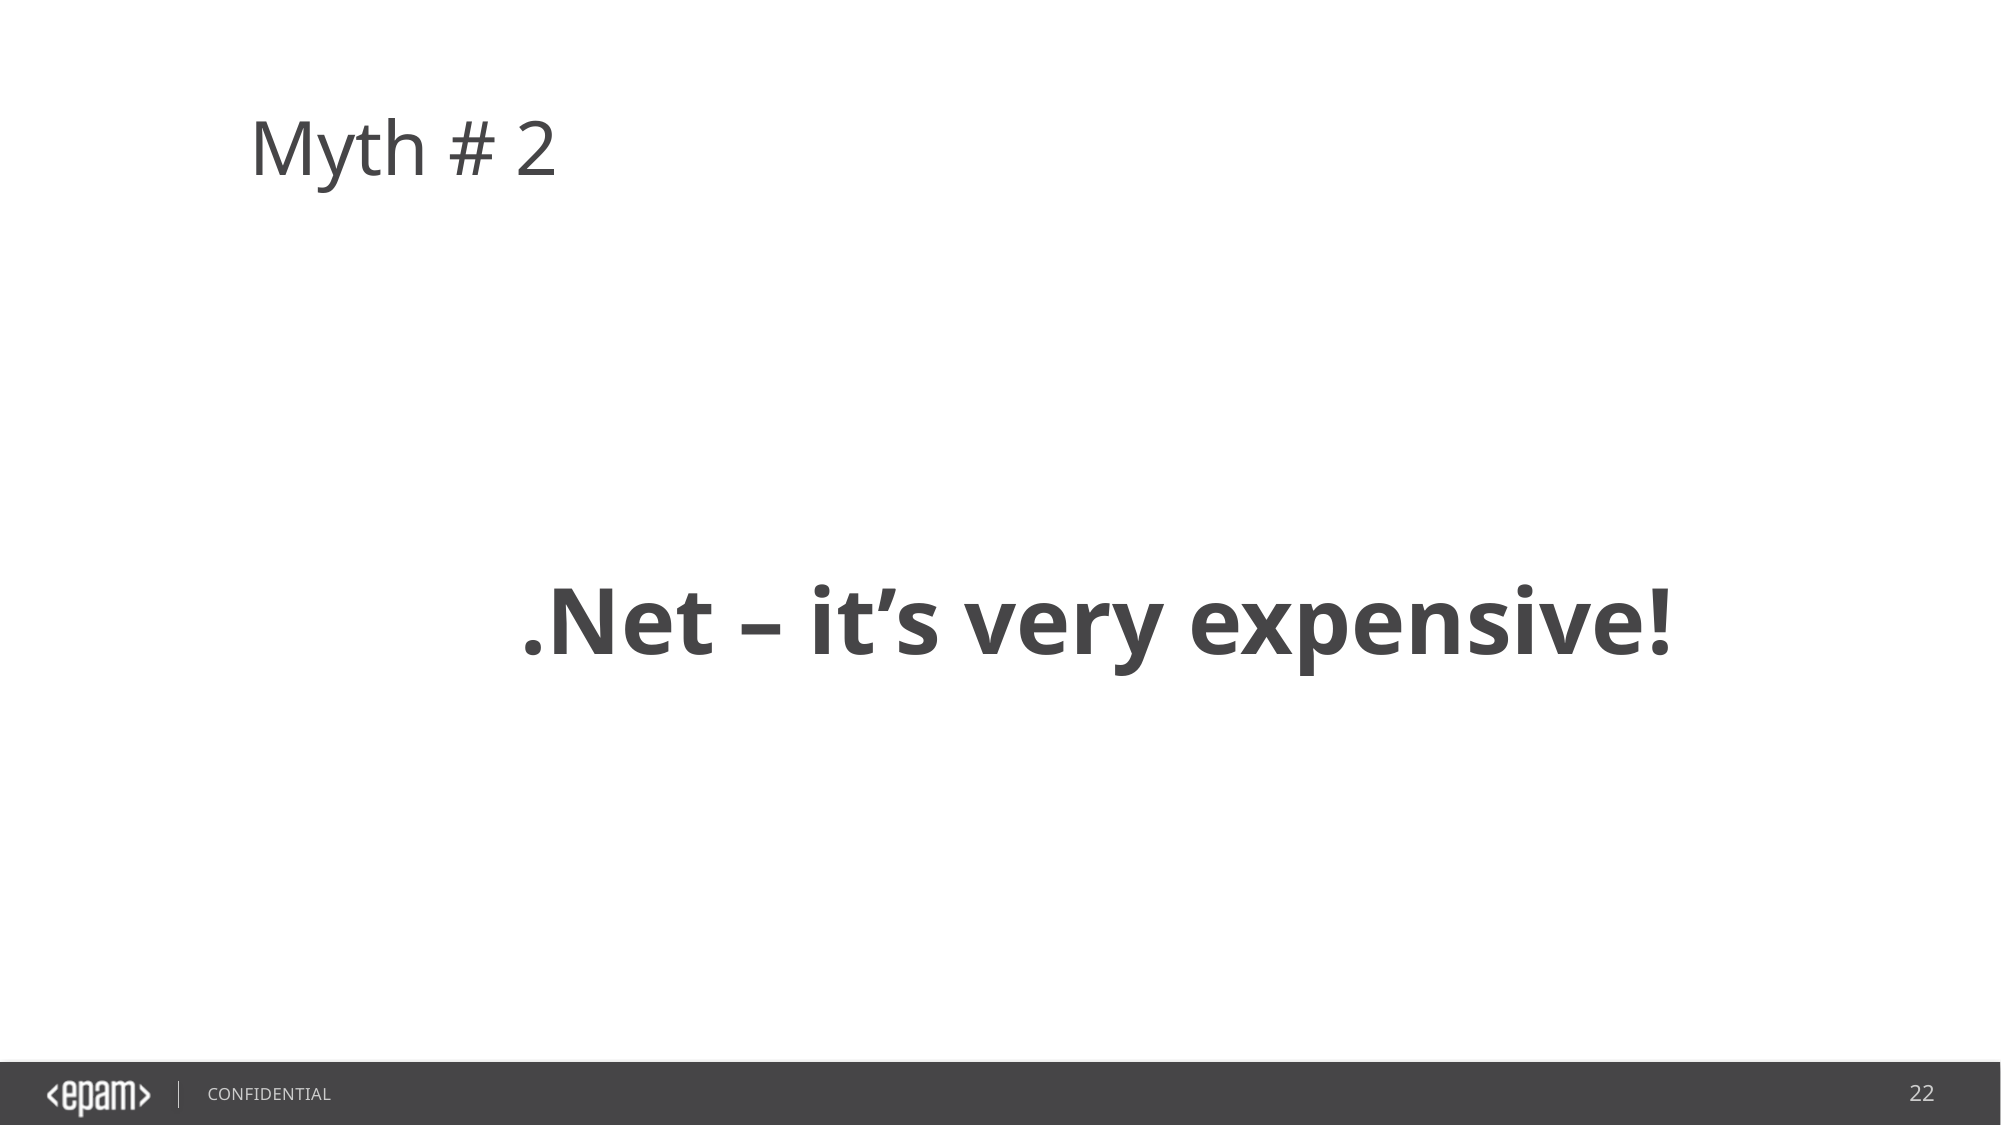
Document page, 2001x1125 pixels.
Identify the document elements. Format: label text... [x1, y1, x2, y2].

title .Net – it’s very expensive! [234, 555, 1960, 773]
list 2 [500, 93, 1100, 200]
picture [46, 1080, 151, 1118]
